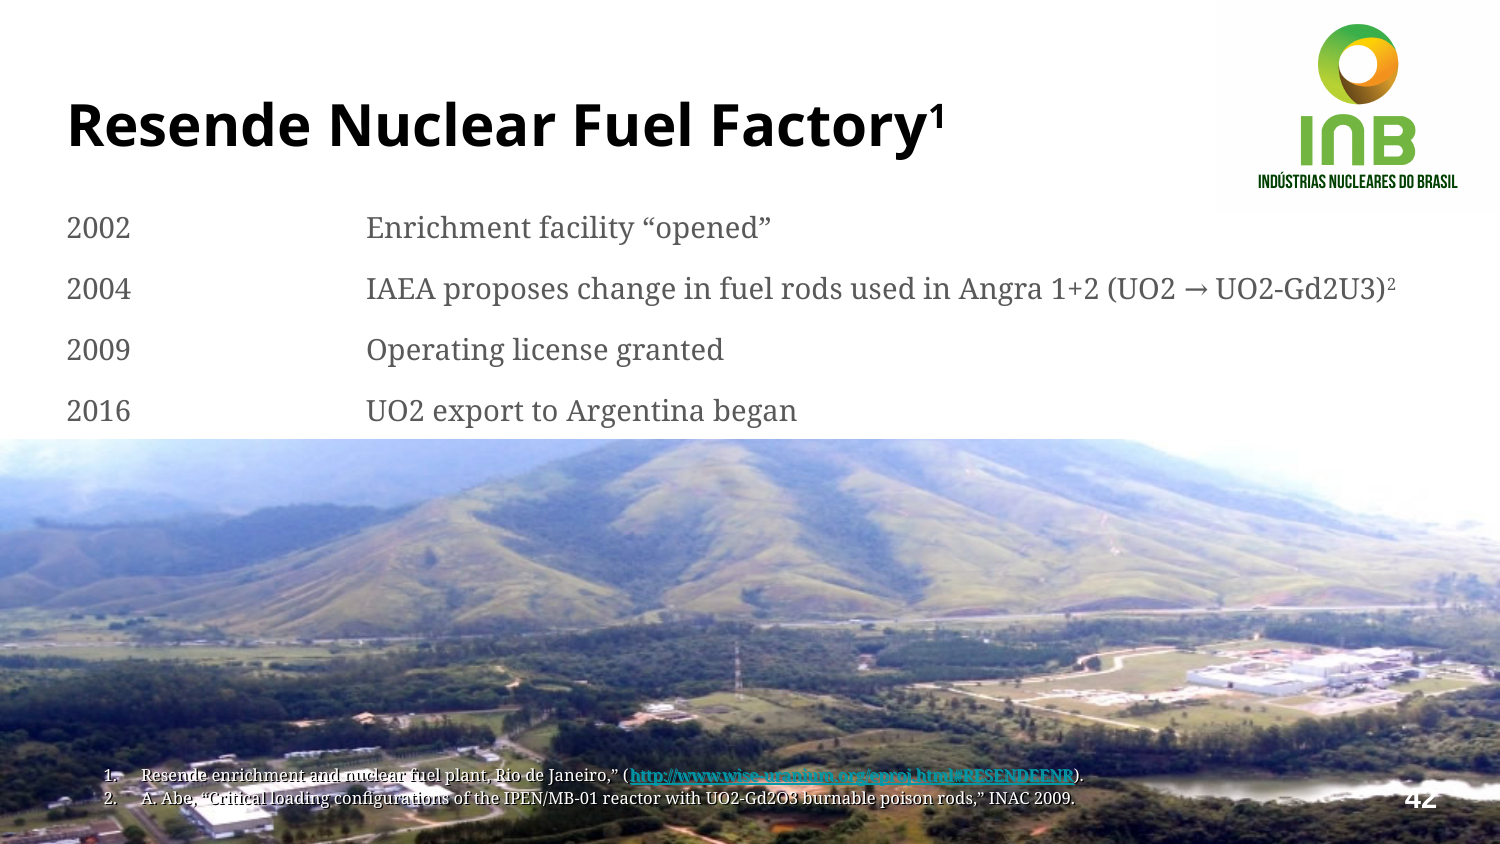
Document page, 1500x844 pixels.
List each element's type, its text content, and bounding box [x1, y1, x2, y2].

list 2002 Enrichment facility “opened” 2004 IAEA proposes change in fuel rods used in Angra 1+2 (UO2 → UO2-Gd2U3)2 2009 Operating license granted 2016 UO2 export to Argentina began [51, 189, 1449, 438]
title Resende Nuclear Fuel Factory1 [51, 72, 1211, 167]
picture [0, 439, 1500, 844]
picture [1216, 0, 1500, 214]
